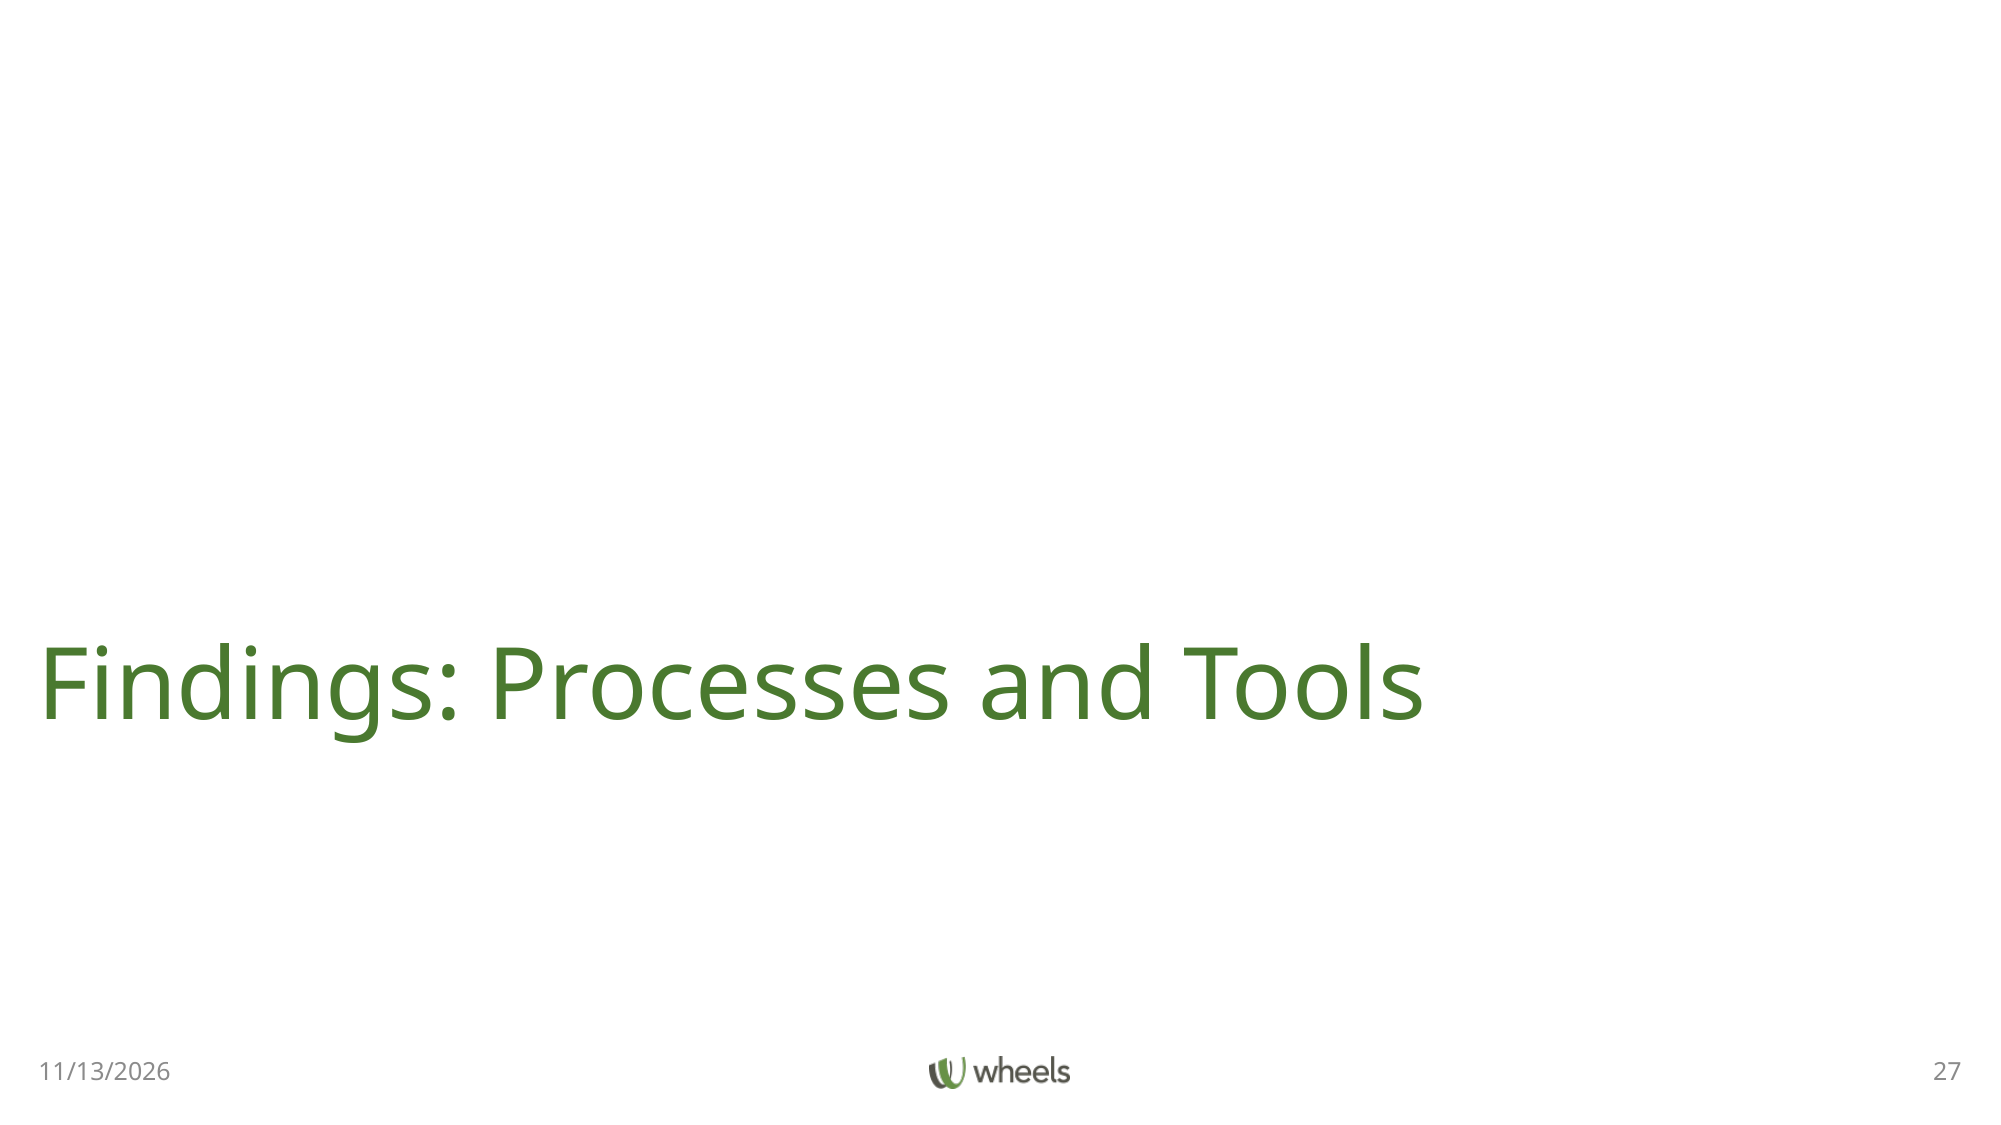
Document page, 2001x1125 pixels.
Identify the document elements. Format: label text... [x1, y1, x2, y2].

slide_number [0, 1042, 451, 1103]
slide_number 27 [1549, 1042, 2000, 1103]
title Findings: Processes and Tools [0, 280, 2000, 749]
picture [929, 1056, 1070, 1089]
